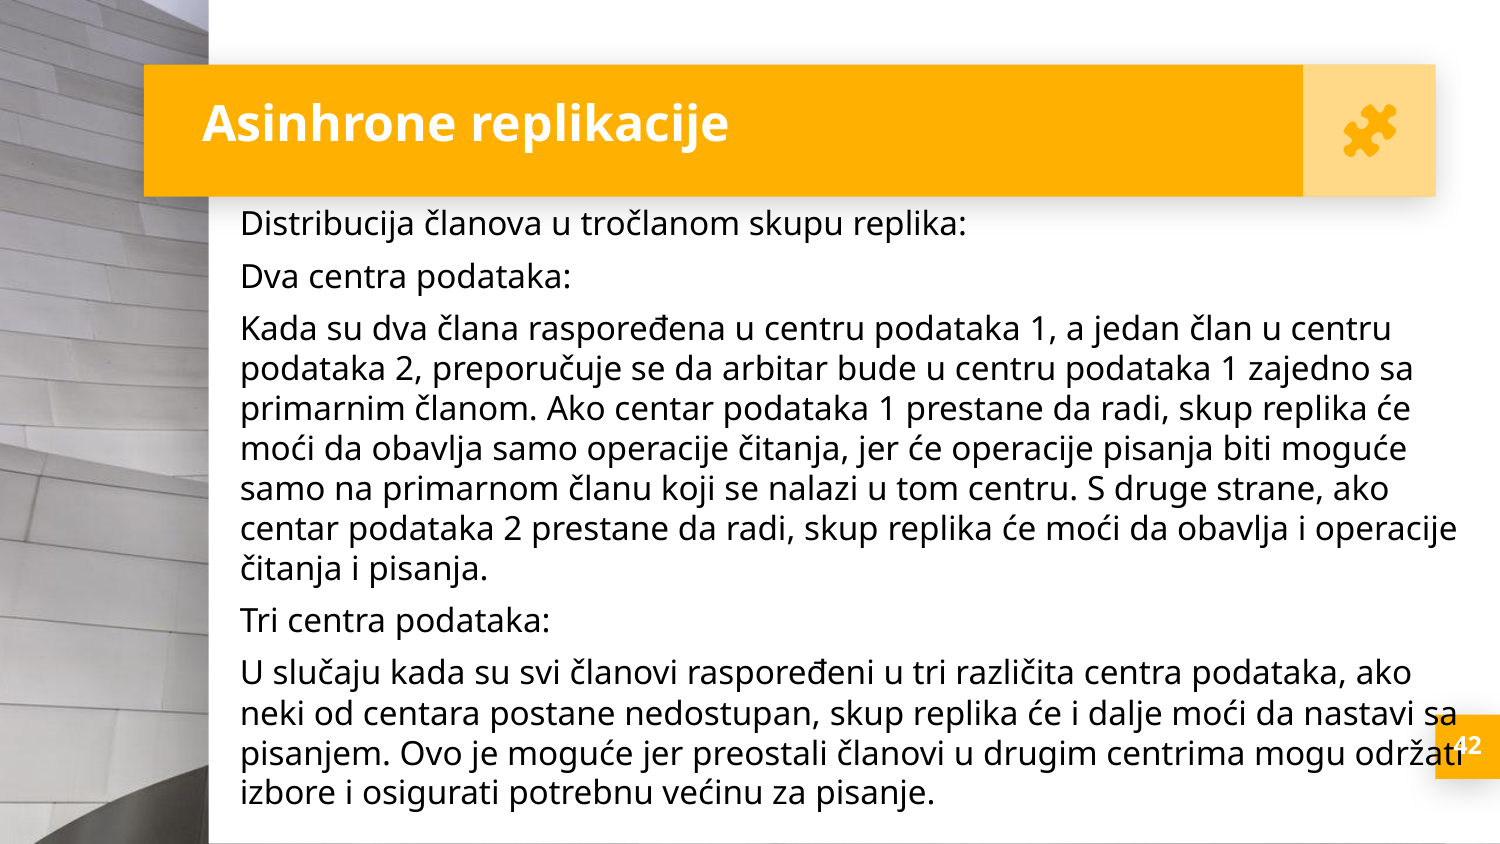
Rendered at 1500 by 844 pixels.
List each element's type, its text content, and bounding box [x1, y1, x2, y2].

text_box Asinhrone replikacije [187, 55, 1293, 188]
text_box [1343, 104, 1397, 157]
text_box <number> [1435, 714, 1500, 779]
text_box Distribucija članova u tročlanom skupu replika: Dva centra podataka: Kada su dva člana raspoređena u centru podataka 1, a jedan član u centru podataka 2, preporučuje se da arbitar bude u centru podataka 1 zajedno sa primarnim članom. Ako centar podataka 1 prestane da radi, skup replika će moći da obavlja samo operacije čitanja, jer će operacije pisanja biti moguće samo na primarnom članu koji se nalazi u tom centru. S druge strane, ako centar podataka 2 prestane da radi, skup replika će moći da obavlja i operacije čitanja i pisanja. Tri centra podataka: U slučaju kada su svi članovi raspoređeni u tri različita centra podataka, ako neki od centara postane nedostupan, skup replika će i dalje moći da nastavi sa pisanjem. Ovo je moguće jer preostali članovi u drugim centrima mogu održati izbore i osigurati potrebnu većinu za pisanje. [225, 187, 1500, 788]
picture [0, 0, 208, 844]
